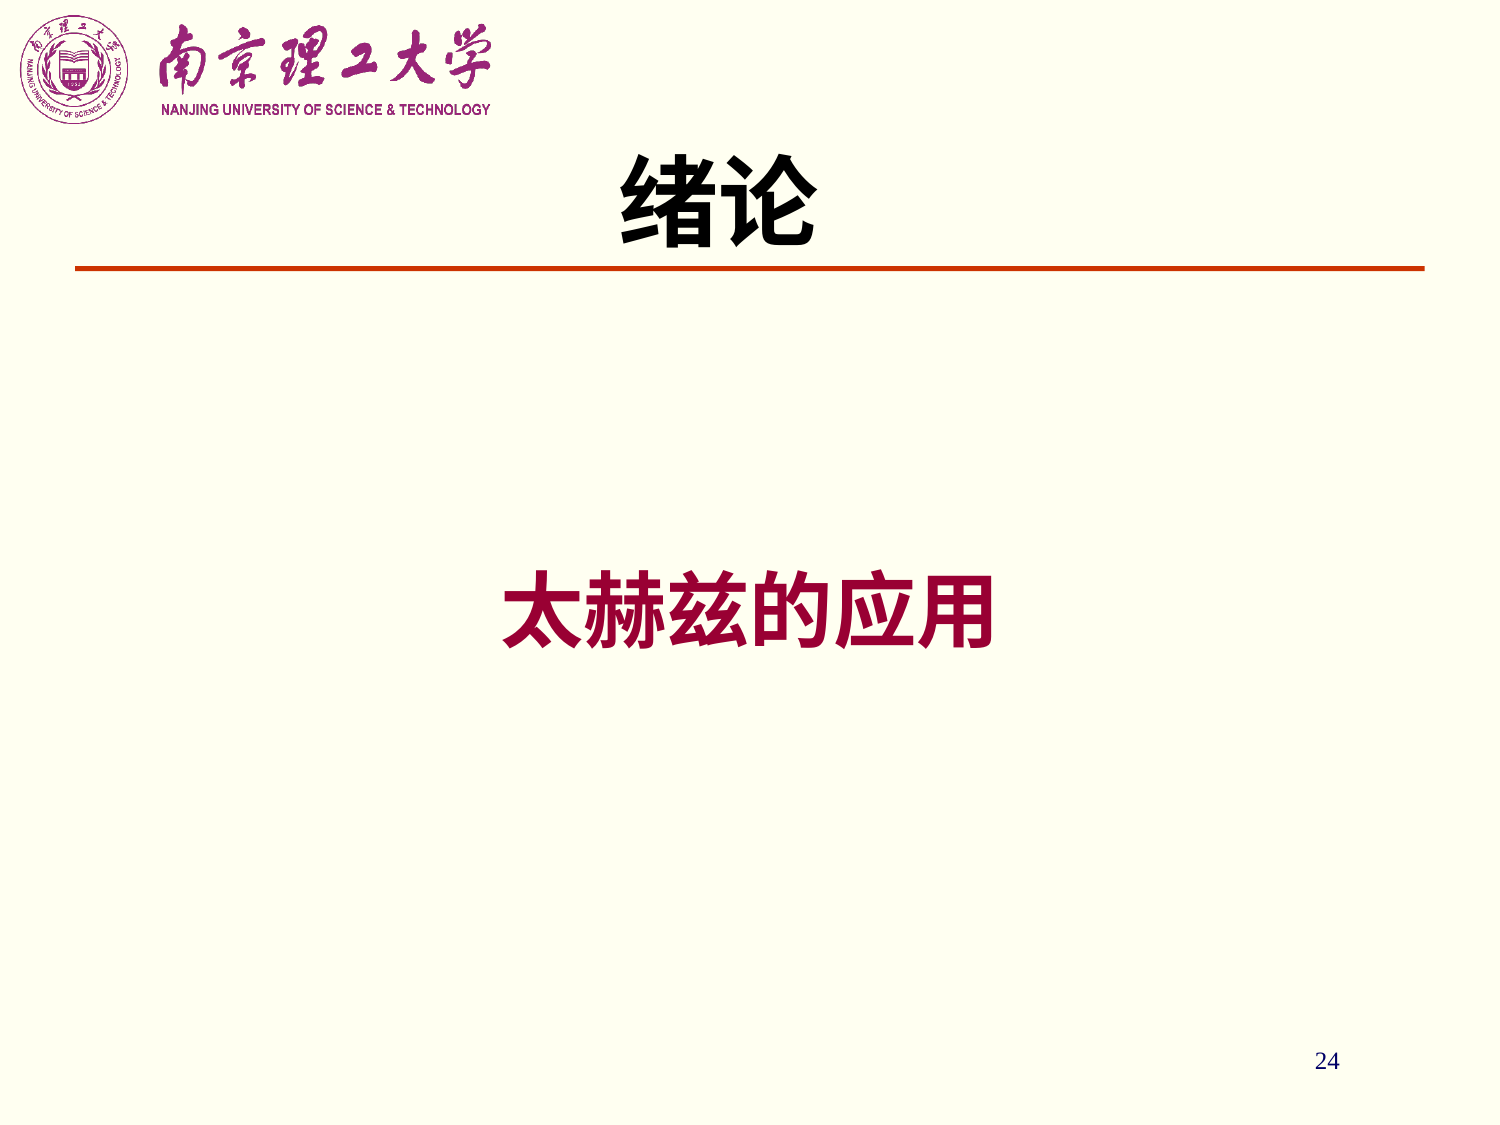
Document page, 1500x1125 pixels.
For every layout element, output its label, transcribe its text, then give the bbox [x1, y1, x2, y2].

picture [17, 15, 491, 126]
title 绪论 [112, 149, 1325, 250]
text_box 太赫兹的应用 [326, 562, 1174, 653]
